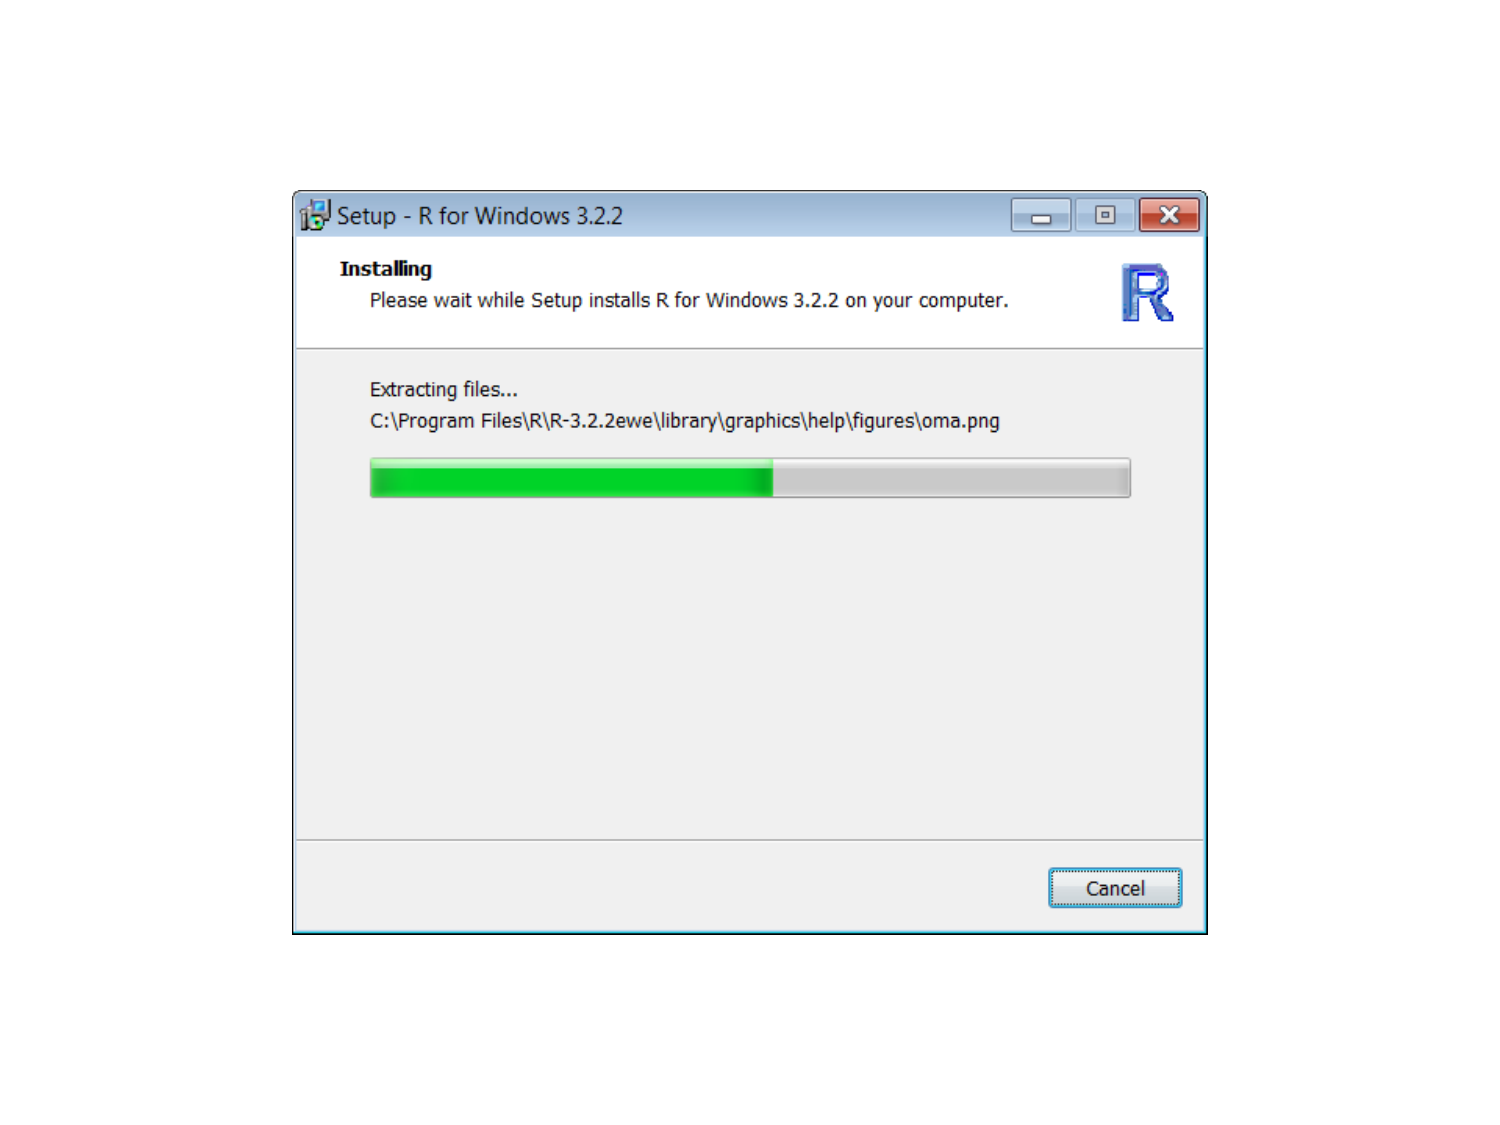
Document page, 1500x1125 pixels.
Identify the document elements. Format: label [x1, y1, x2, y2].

picture [291, 190, 1209, 935]
